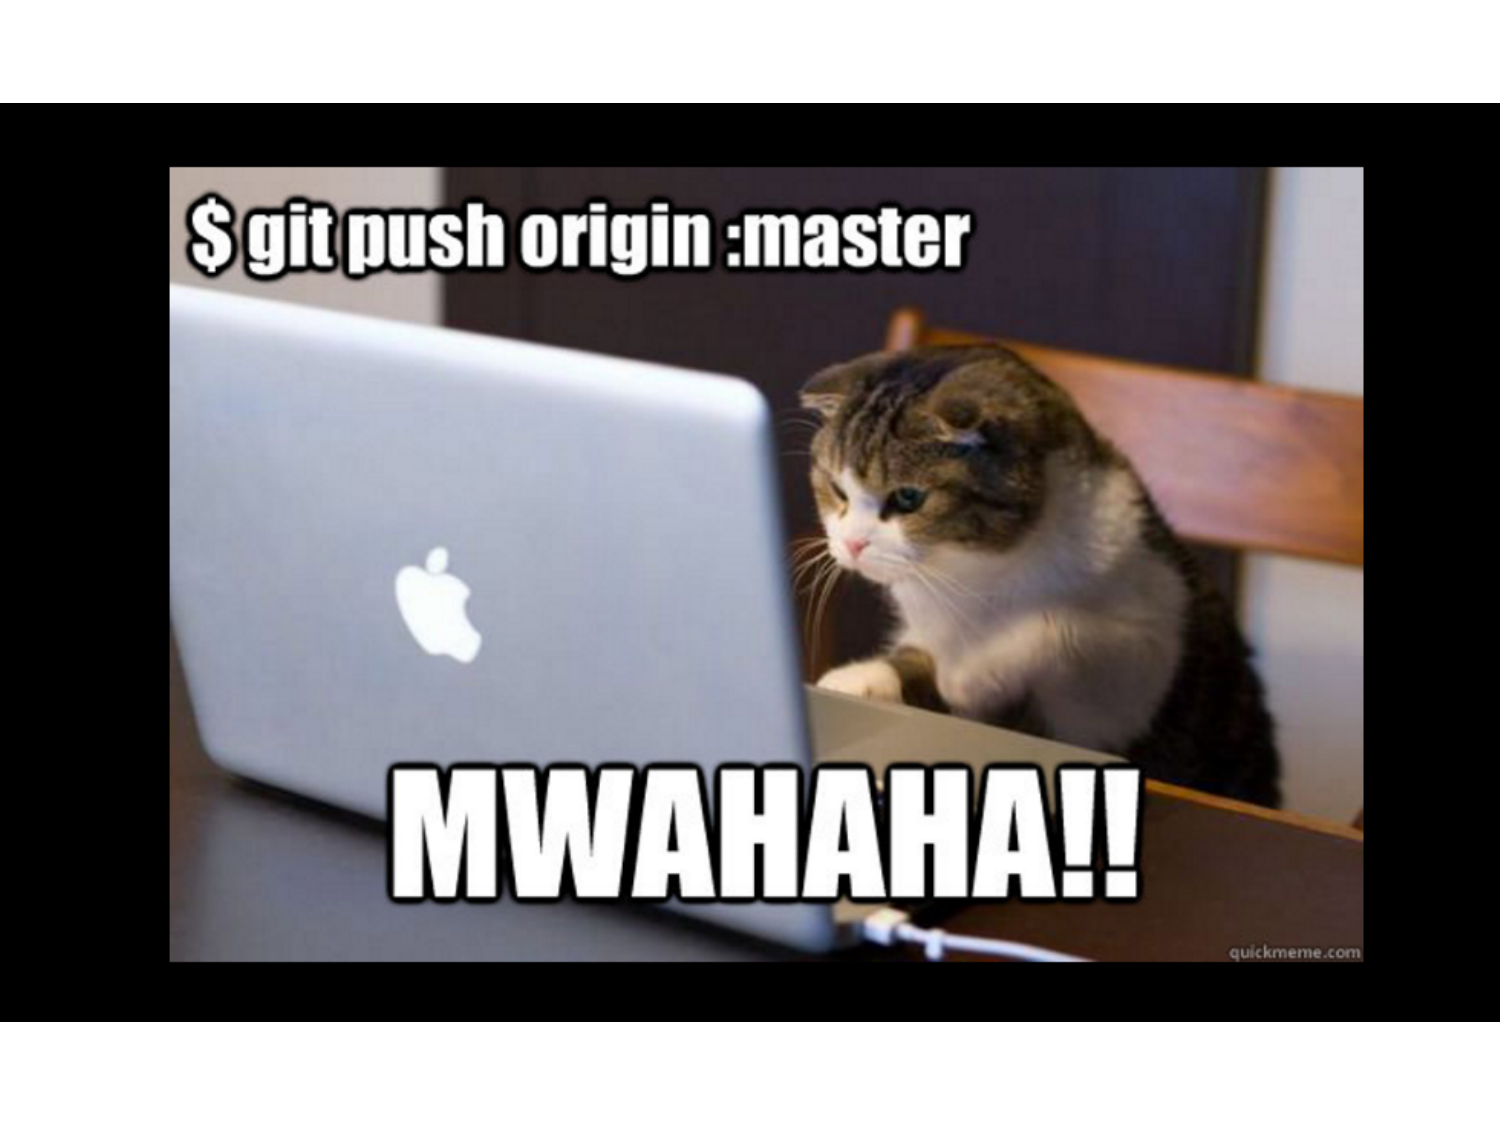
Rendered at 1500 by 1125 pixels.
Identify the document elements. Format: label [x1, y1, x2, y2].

picture [0, 103, 1500, 1022]
